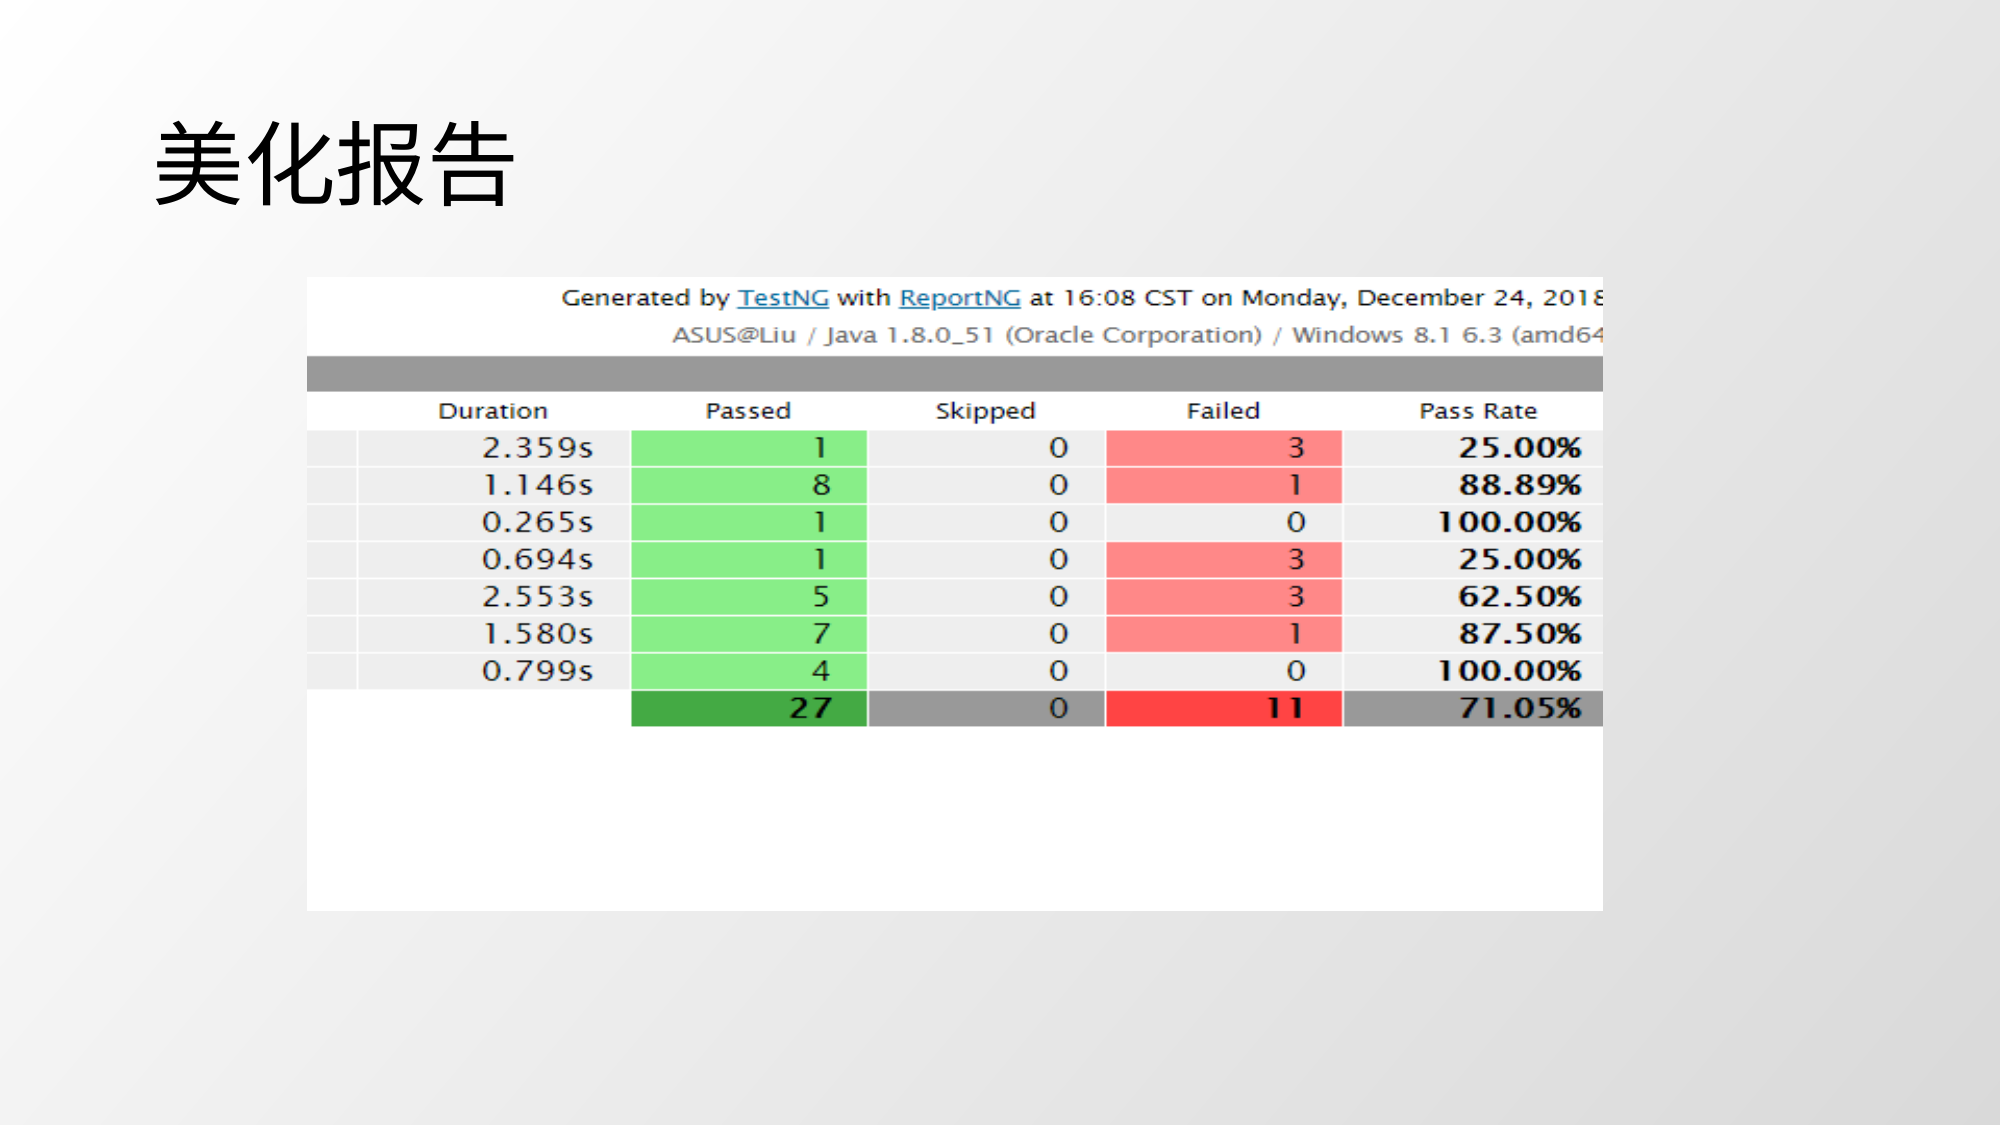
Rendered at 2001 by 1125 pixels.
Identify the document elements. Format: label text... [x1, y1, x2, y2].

title 美化报告 [137, 59, 1863, 278]
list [307, 277, 1603, 911]
